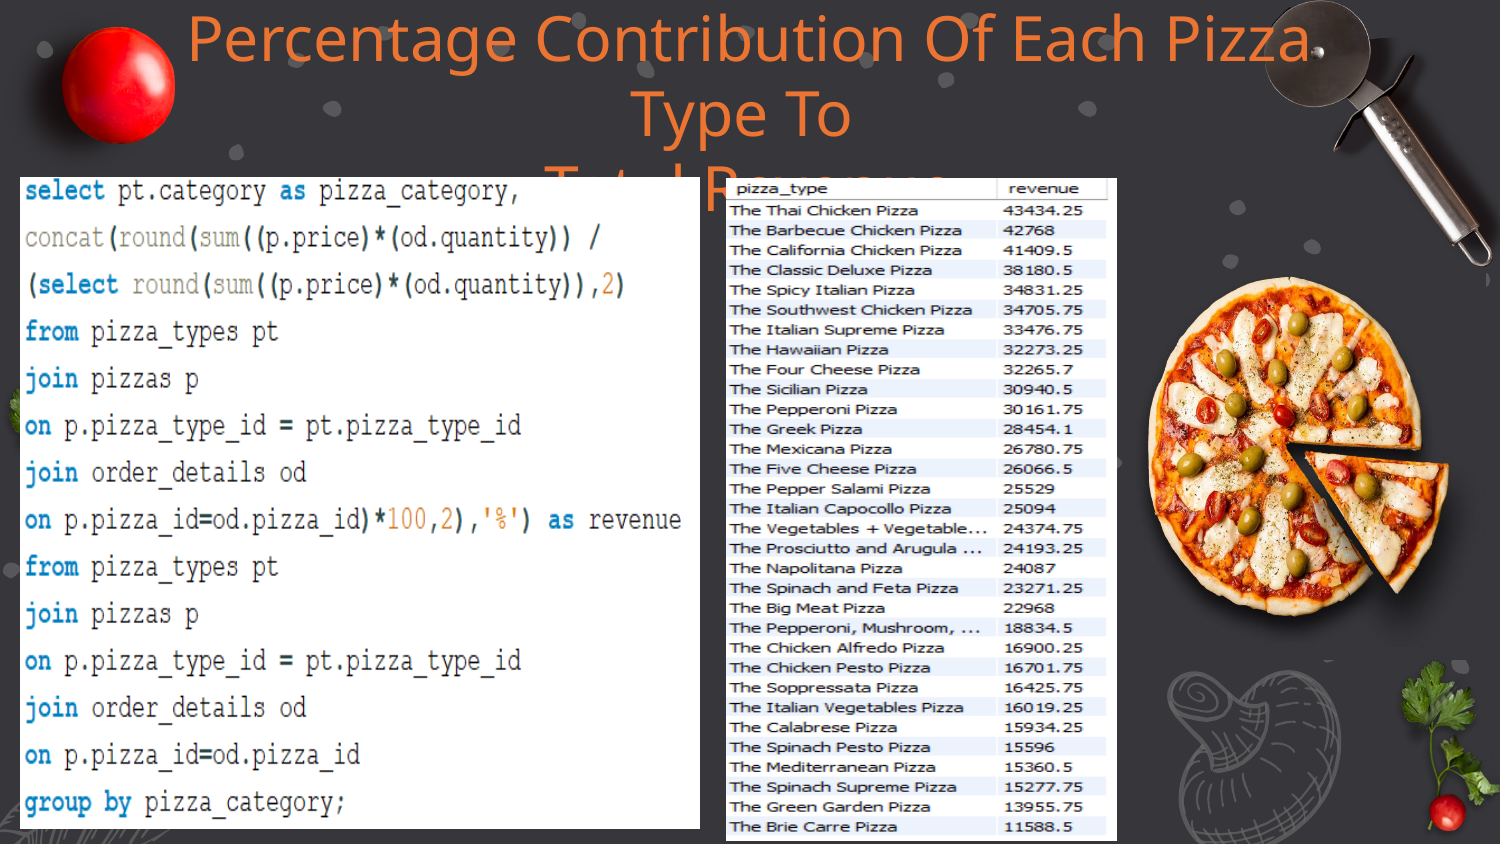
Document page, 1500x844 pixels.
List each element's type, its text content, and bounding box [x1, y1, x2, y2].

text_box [1166, 669, 1342, 844]
picture [726, 177, 1117, 841]
picture [0, 4, 701, 829]
title Percentage Contribution Of Each Pizza Type To Total Revenue [116, 86, 1383, 135]
picture [1133, 272, 1500, 842]
picture [1263, 0, 1500, 267]
